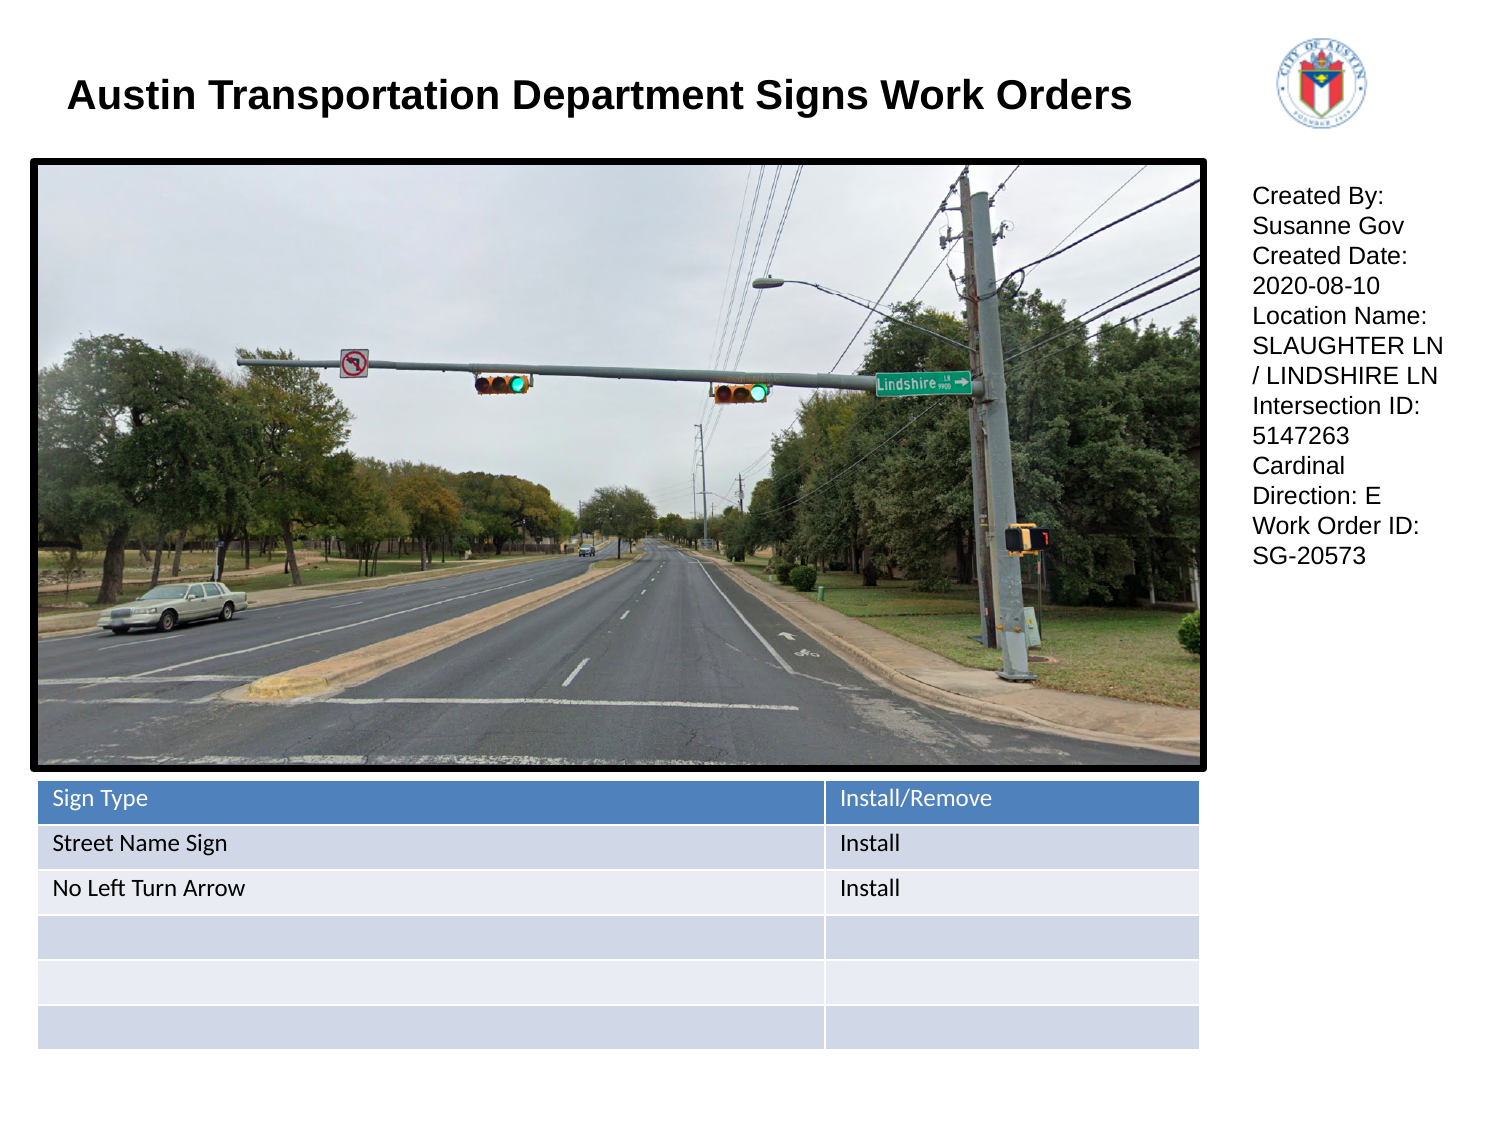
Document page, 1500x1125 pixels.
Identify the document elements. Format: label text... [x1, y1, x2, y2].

table_cell [38, 916, 824, 959]
picture [37, 164, 1201, 766]
picture [1274, 37, 1369, 132]
text_box Created By: Susanne Gov Created Date: 2020-08-10 Location Name: SLAUGHTER LN / LINDSHIRE LN Intersection ID: 5147263 Cardinal Direction: E Work Order ID: SG-20573 [1237, 172, 1463, 577]
table_cell [38, 961, 824, 1004]
table_cell Install [826, 871, 1199, 914]
text_box Austin Transportation Department Signs Work Orders [51, 60, 1149, 125]
table_cell [826, 1006, 1199, 1049]
table_cell Install [826, 826, 1199, 869]
table_cell [826, 916, 1199, 959]
table_header Sign Type [38, 781, 824, 824]
table_cell No Left Turn Arrow [38, 871, 824, 914]
table_cell [38, 1006, 824, 1049]
table_cell [826, 961, 1199, 1004]
table_header Install/Remove [826, 781, 1199, 824]
table_cell Street Name Sign [38, 826, 824, 869]
